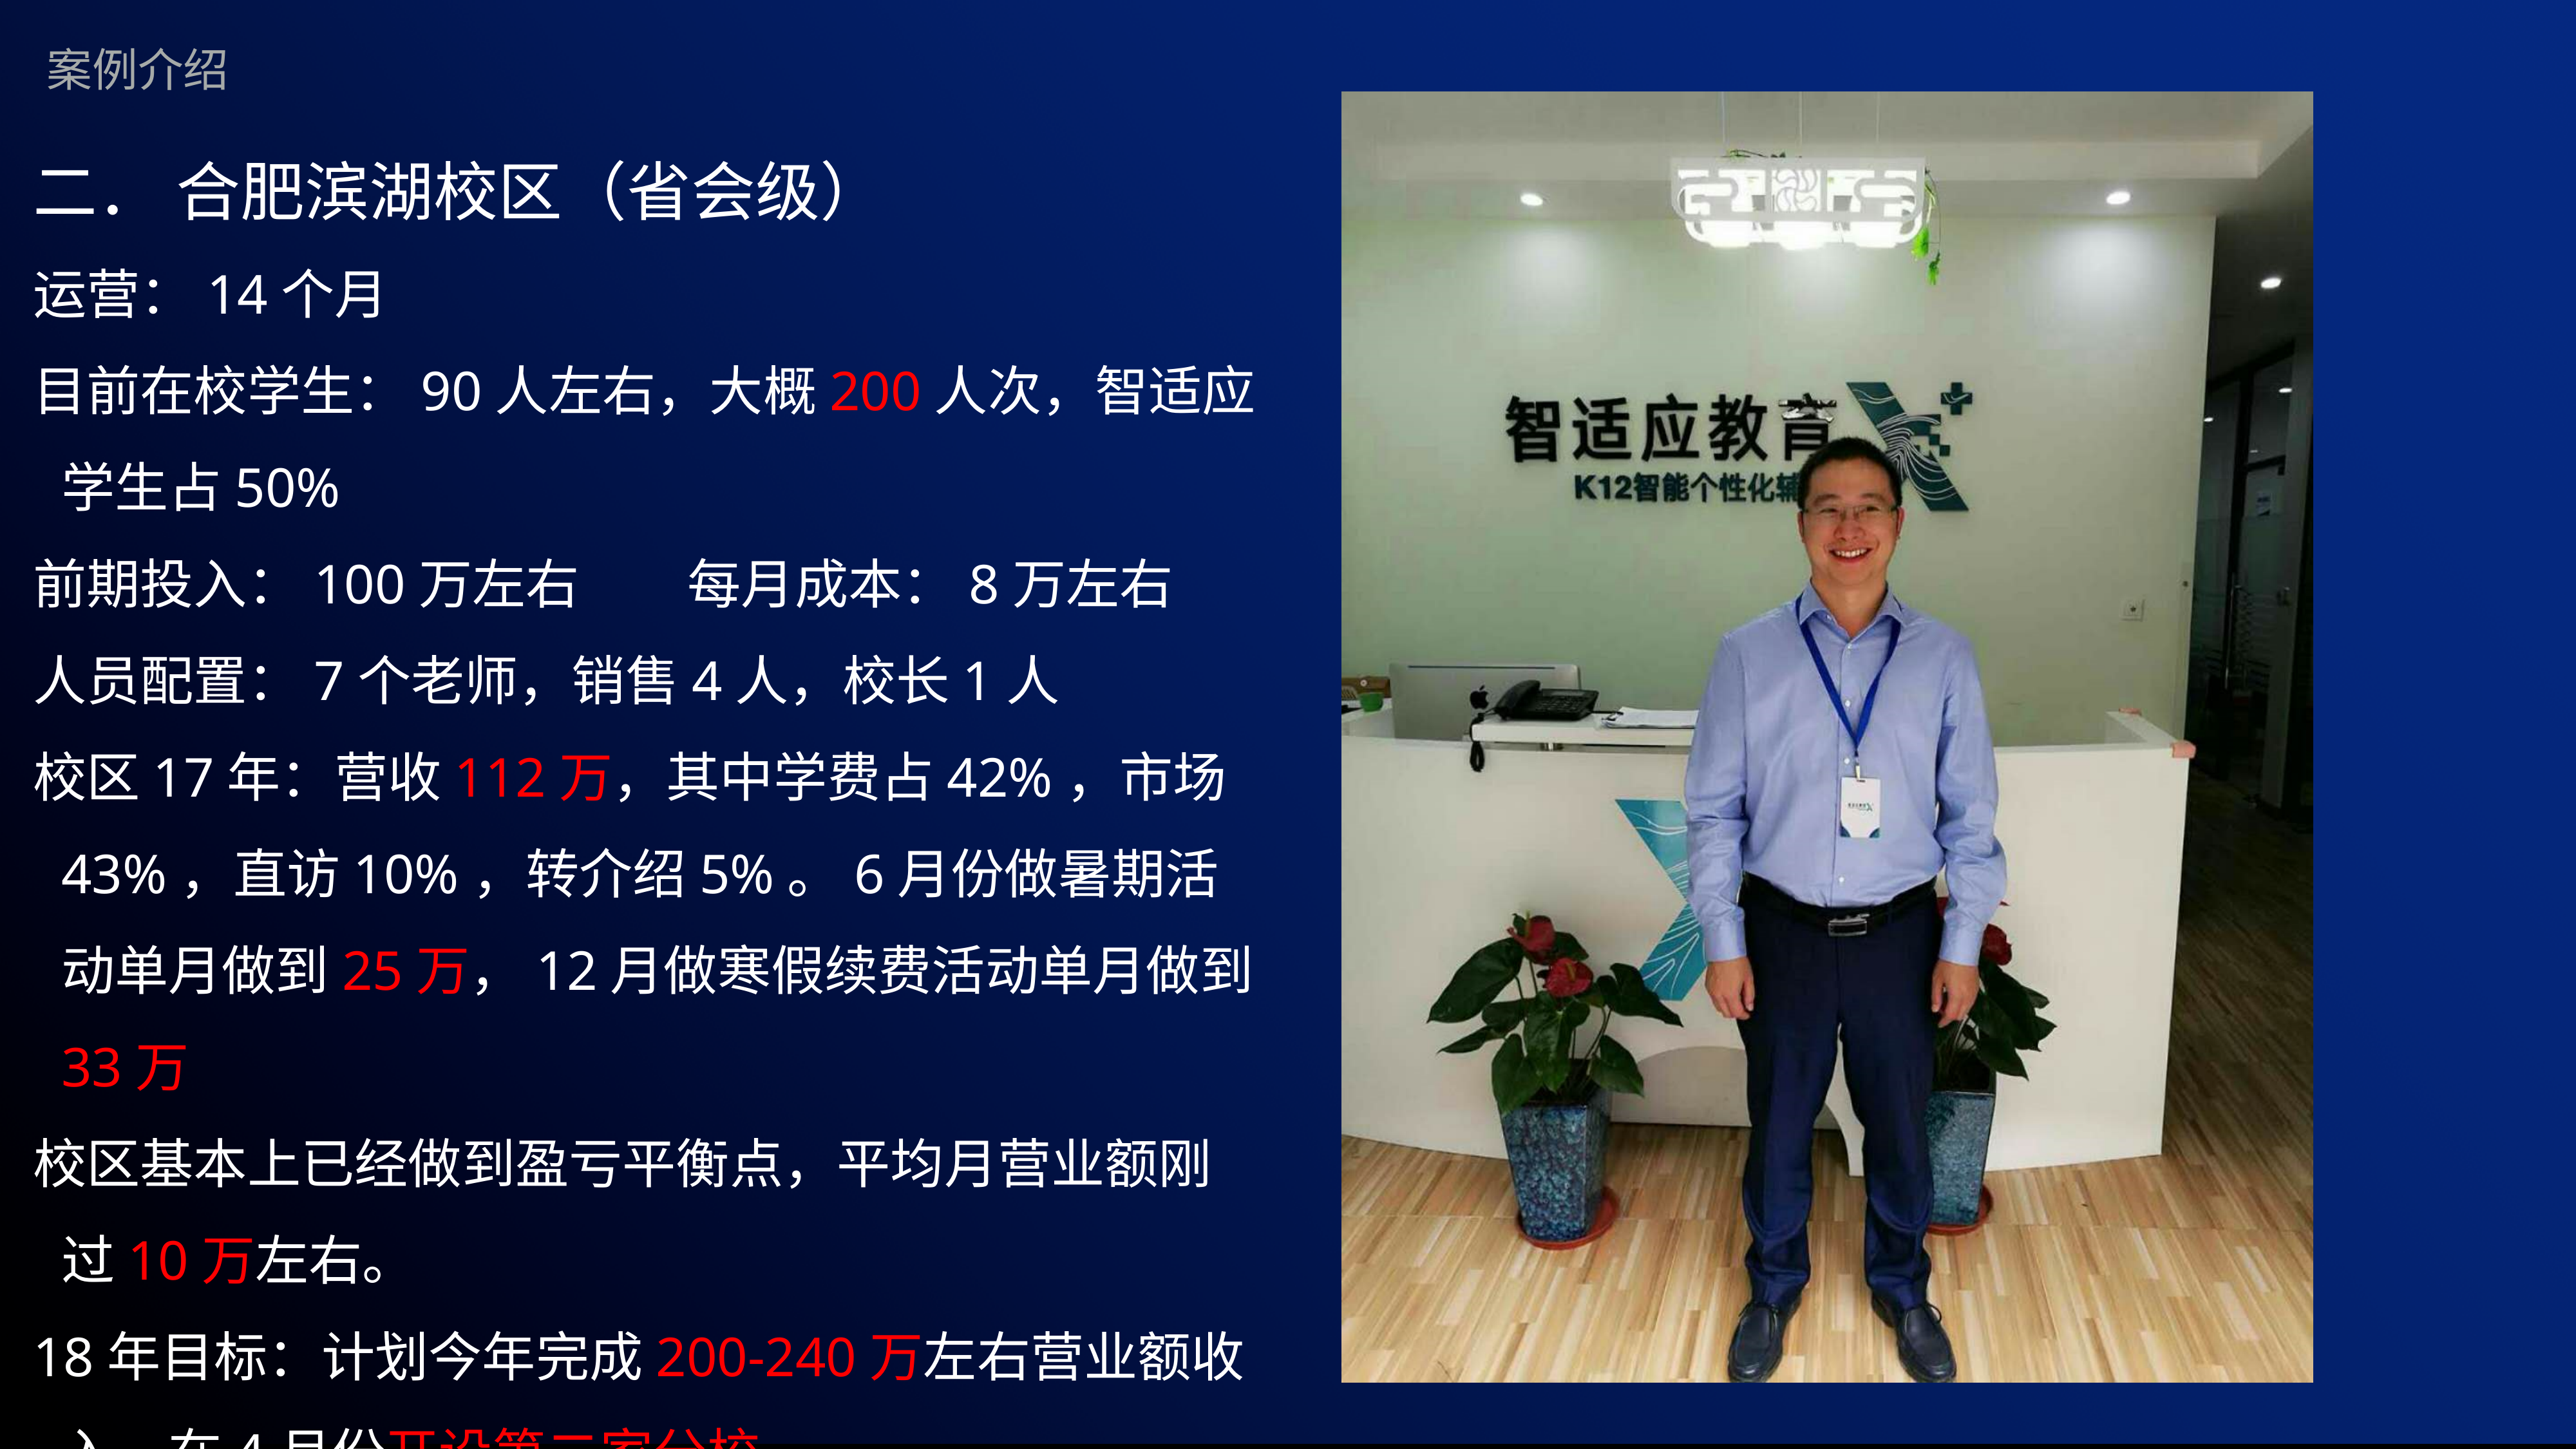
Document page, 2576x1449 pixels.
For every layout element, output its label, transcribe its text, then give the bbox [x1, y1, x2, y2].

text_box 案例介绍 [41, 35, 235, 102]
picture [0, 0, 2576, 1444]
text_box 二． 合肥滨湖校区（省会级） 运营：14个月 目前在校学生：90人左右，大概200人次，智适应学生占50% 前期投入：100万左右 每月成本：8万左右 人员配置：7个老师，销售4人，校长1人 校区17年：营收112万，其中学费占42%，市场43%，直访10%，转介绍5%。6月份做暑期活动单月做到25万，12月做寒假续费活动单月做到33万 校区基本上已经做到盈亏平衡点，平均月营业额刚过10万左右。 18年目标：计划今年完成200-240万左右营业额收入，在4月份开设第二家分校 [23, 108, 1267, 1449]
